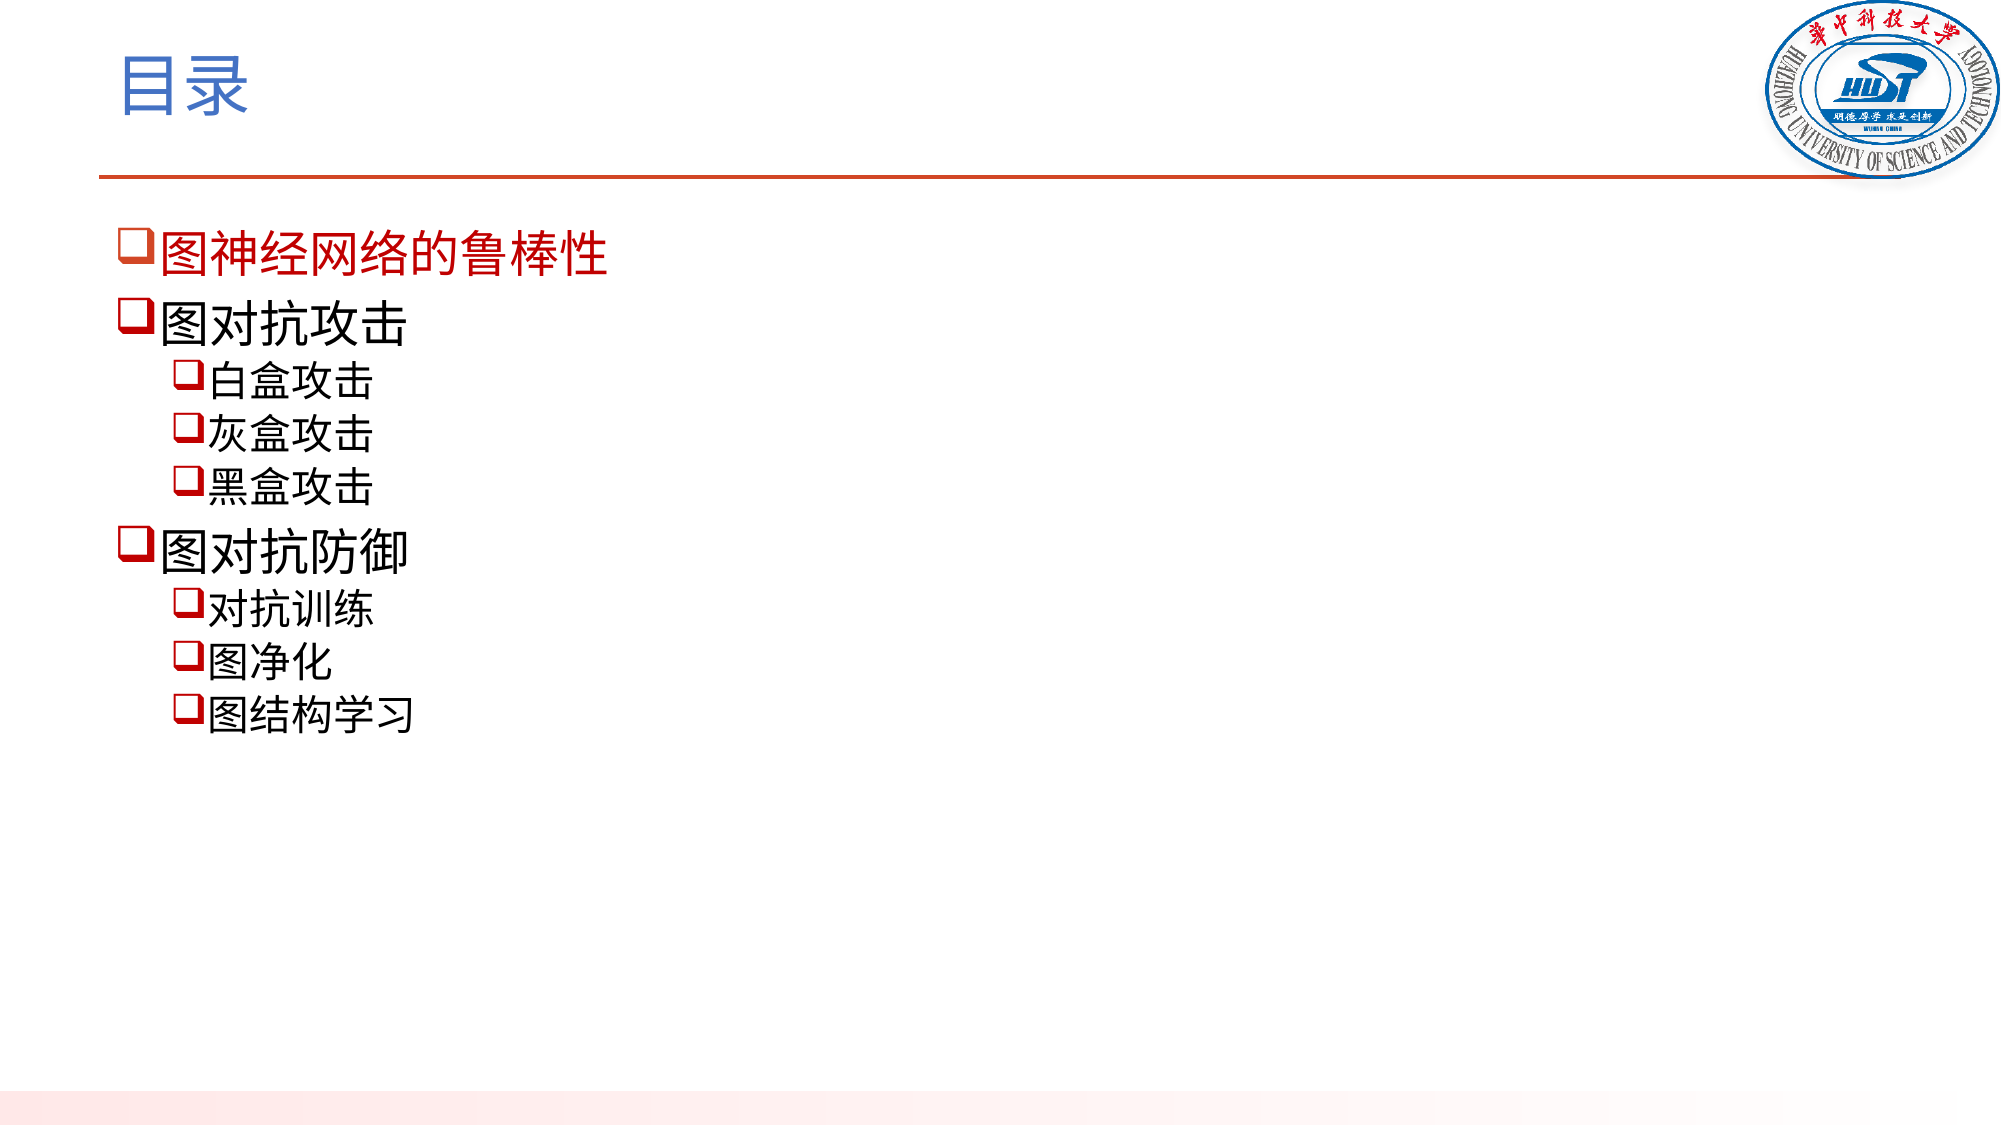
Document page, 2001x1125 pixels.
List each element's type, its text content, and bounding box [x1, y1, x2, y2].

picture [1765, 0, 2000, 179]
title 目录 [99, 0, 1825, 177]
list 图神经网络的鲁棒性 图对抗攻击 白盒攻击 灰盒攻击 黑盒攻击 图对抗防御 对抗训练 图净化 图结构学习 [99, 221, 1901, 1125]
